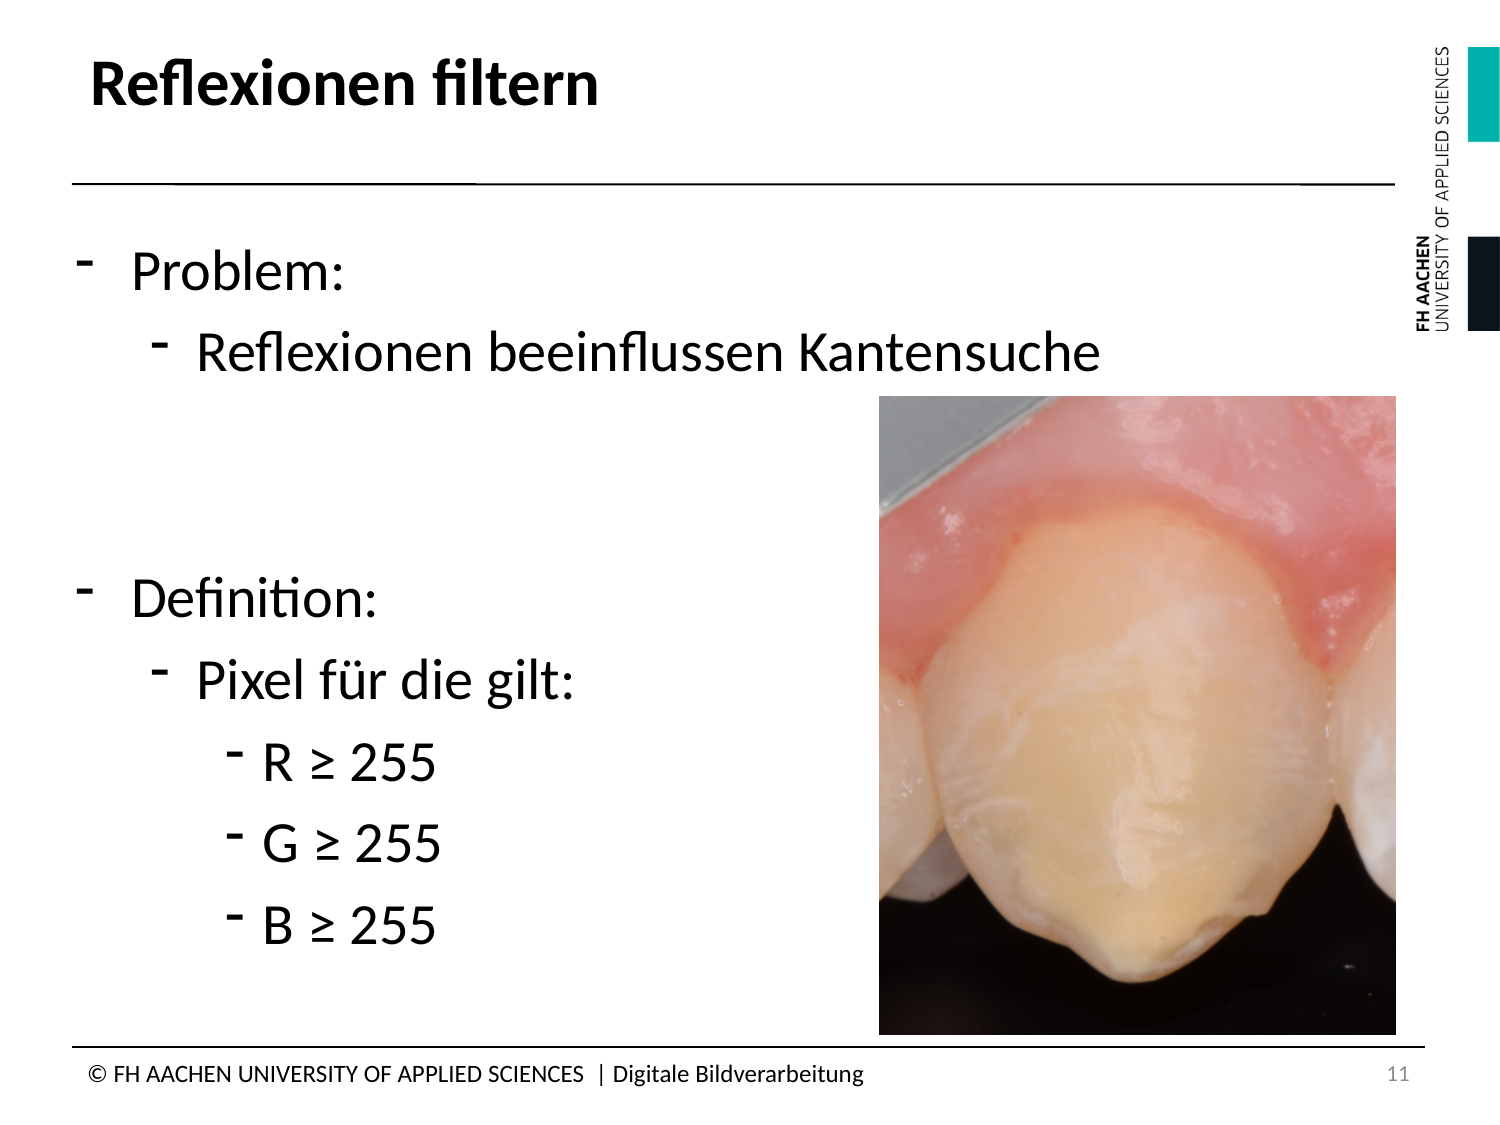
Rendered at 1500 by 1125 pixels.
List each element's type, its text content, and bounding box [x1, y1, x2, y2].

text_box [0, 0, 1500, 75]
picture [1404, 75, 1500, 331]
list Problem: Reflexionen beeinflussen Kantensuche Definition: Pixel für die gilt: R ≥ 255 G ≥ 255 B ≥ 255 [75, 231, 1425, 975]
slide_number 11 [1328, 1042, 1425, 1103]
title Reflexionen filtern [75, 75, 1425, 178]
picture [879, 395, 1396, 1036]
footer © FH AACHEN UNIVERSITY OF APPLIED SCIENCES | Digitale Bildverarbeitung [72, 1042, 1328, 1103]
